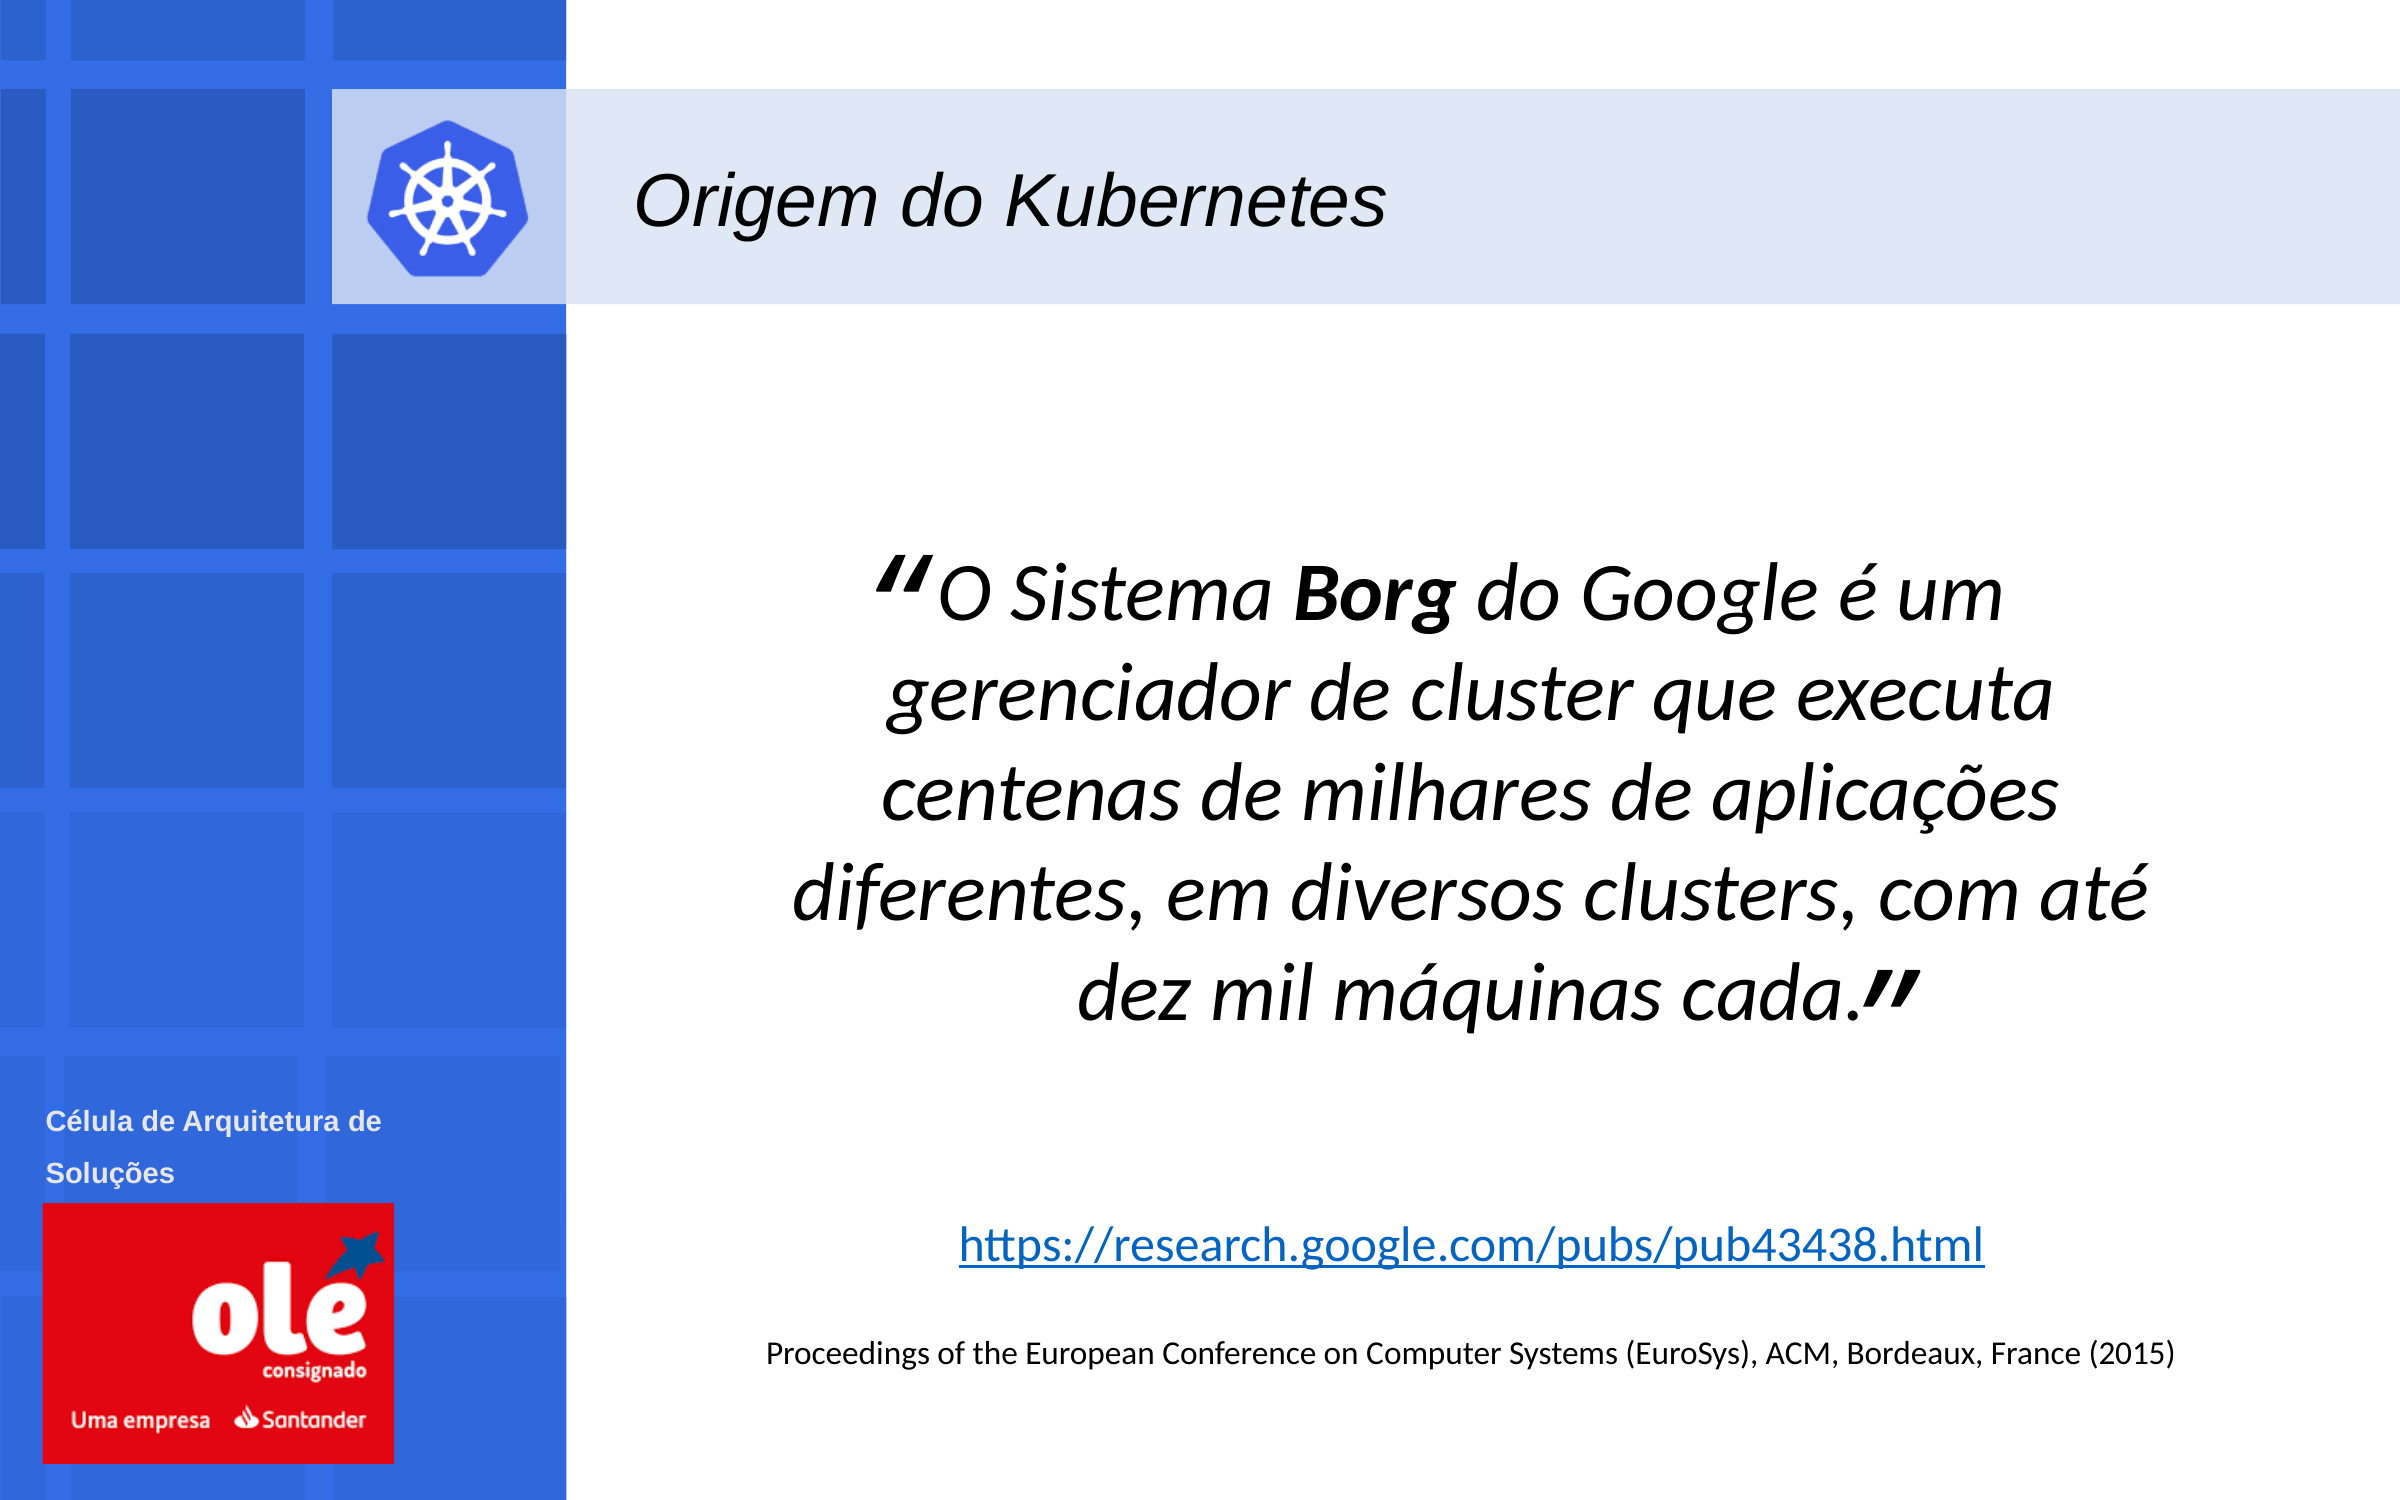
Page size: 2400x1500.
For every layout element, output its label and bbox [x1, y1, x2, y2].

text_box [0, 333, 568, 1500]
text_box [0, 0, 2400, 1500]
